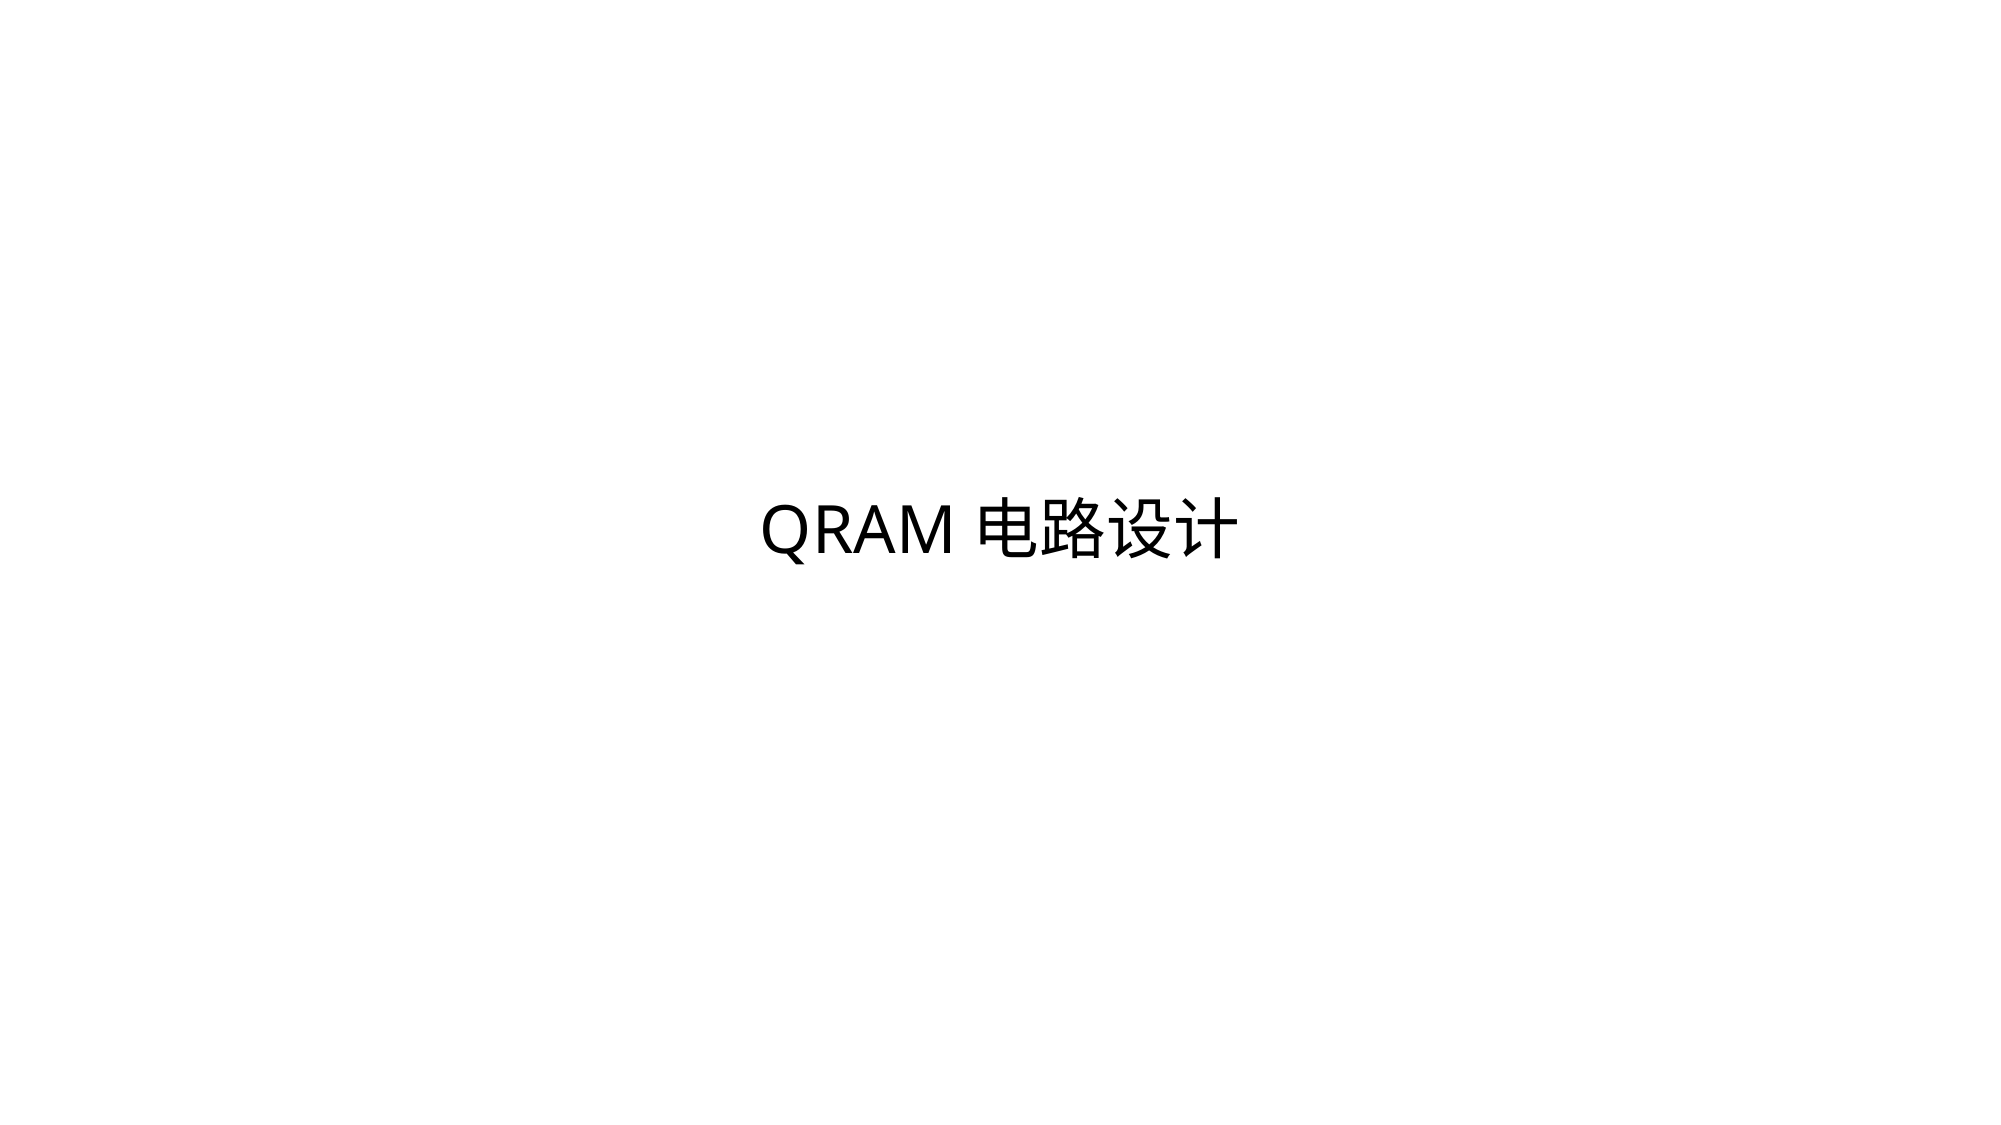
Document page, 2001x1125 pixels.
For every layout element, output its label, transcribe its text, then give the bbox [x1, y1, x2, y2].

title QRAM电路设计 [249, 184, 1750, 576]
